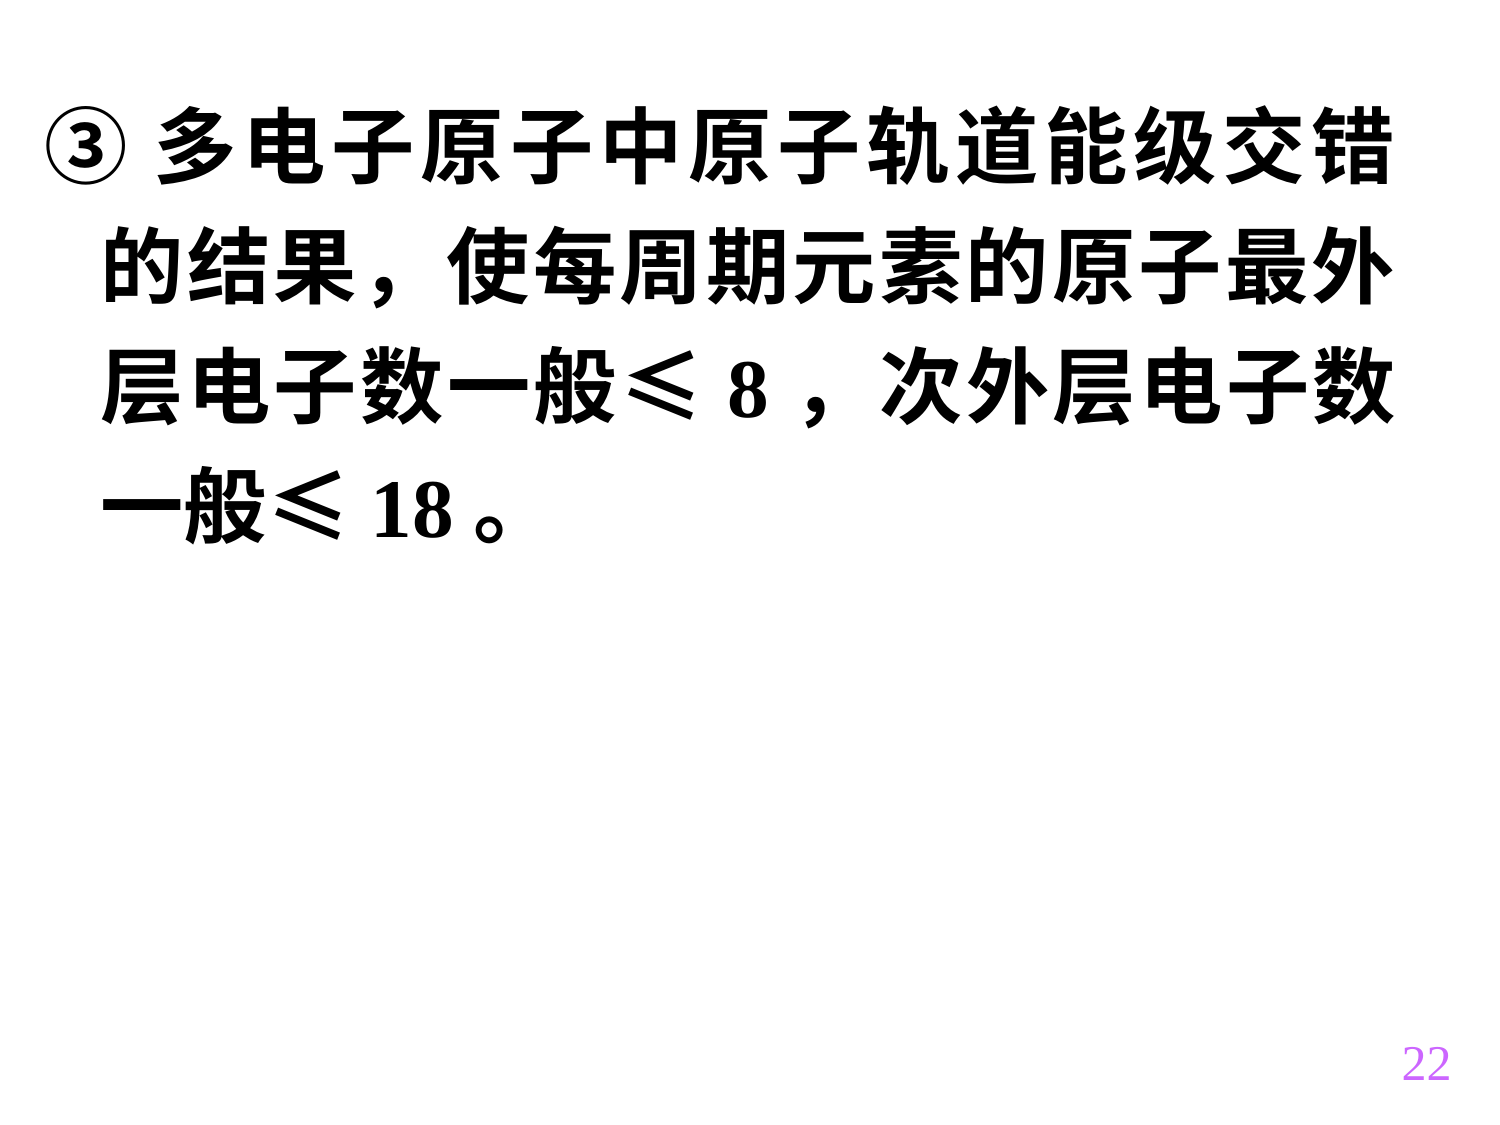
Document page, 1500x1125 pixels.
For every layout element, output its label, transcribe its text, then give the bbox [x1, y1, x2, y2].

list ③多电子原子中原子轨道能级交错的结果，使每周期元素的原子最外层电子数一般≤8，次外层电子数一般≤18。 [29, 66, 1412, 669]
